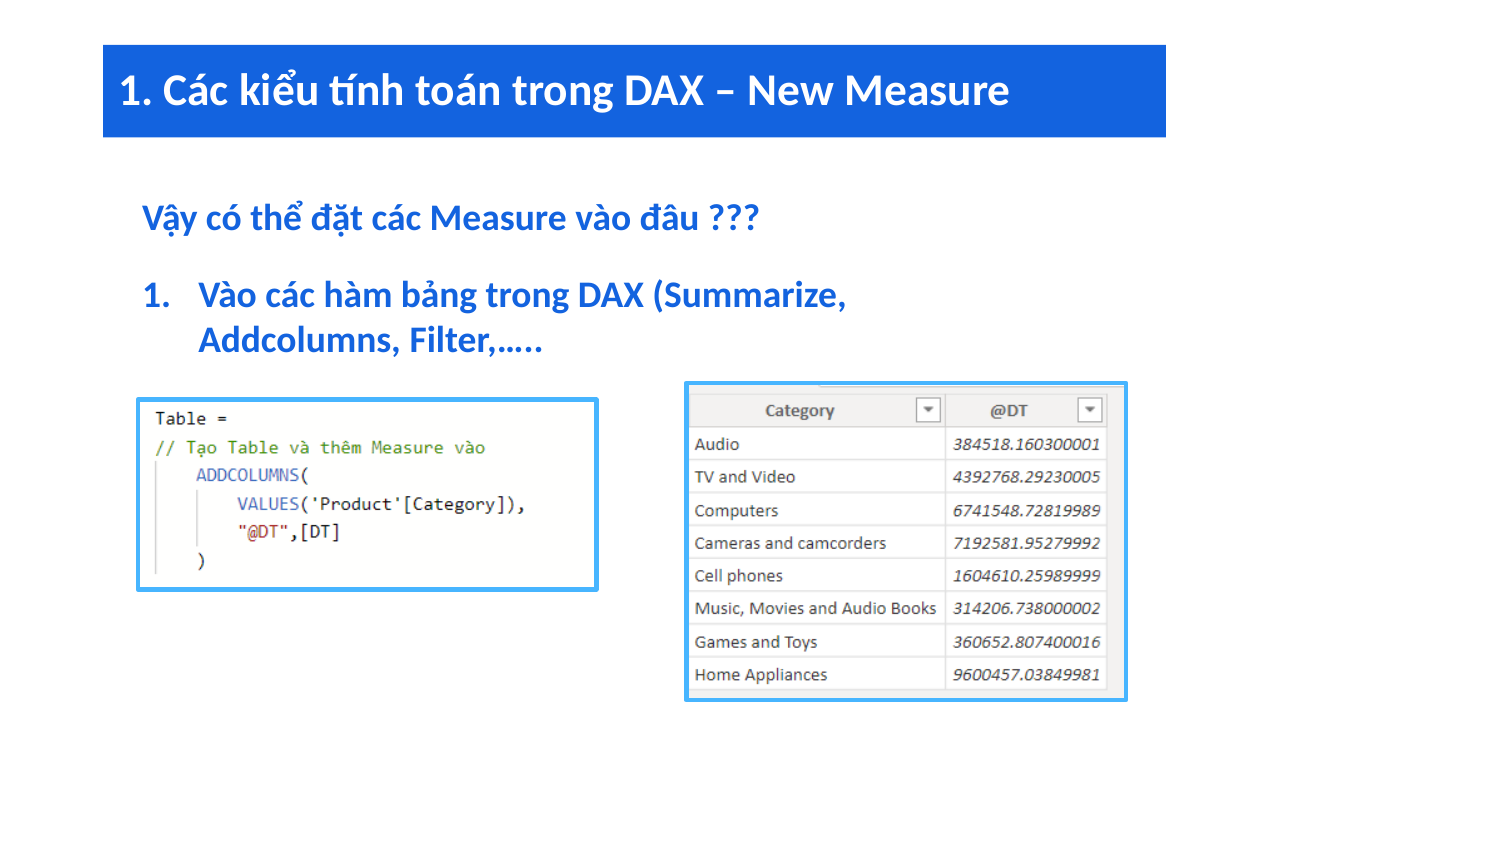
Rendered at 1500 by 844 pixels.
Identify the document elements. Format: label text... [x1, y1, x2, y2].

picture [140, 402, 594, 588]
title 1. Các kiểu tính toán trong DAX – New Measure [103, 44, 1166, 138]
text_box Vào các hàm bảng trong DAX (Summarize, Addcolumns, Filter,….. [127, 262, 891, 368]
text_box Vậy có thể đặt các Measure vào đâu ??? [127, 185, 891, 245]
picture [688, 385, 1124, 698]
